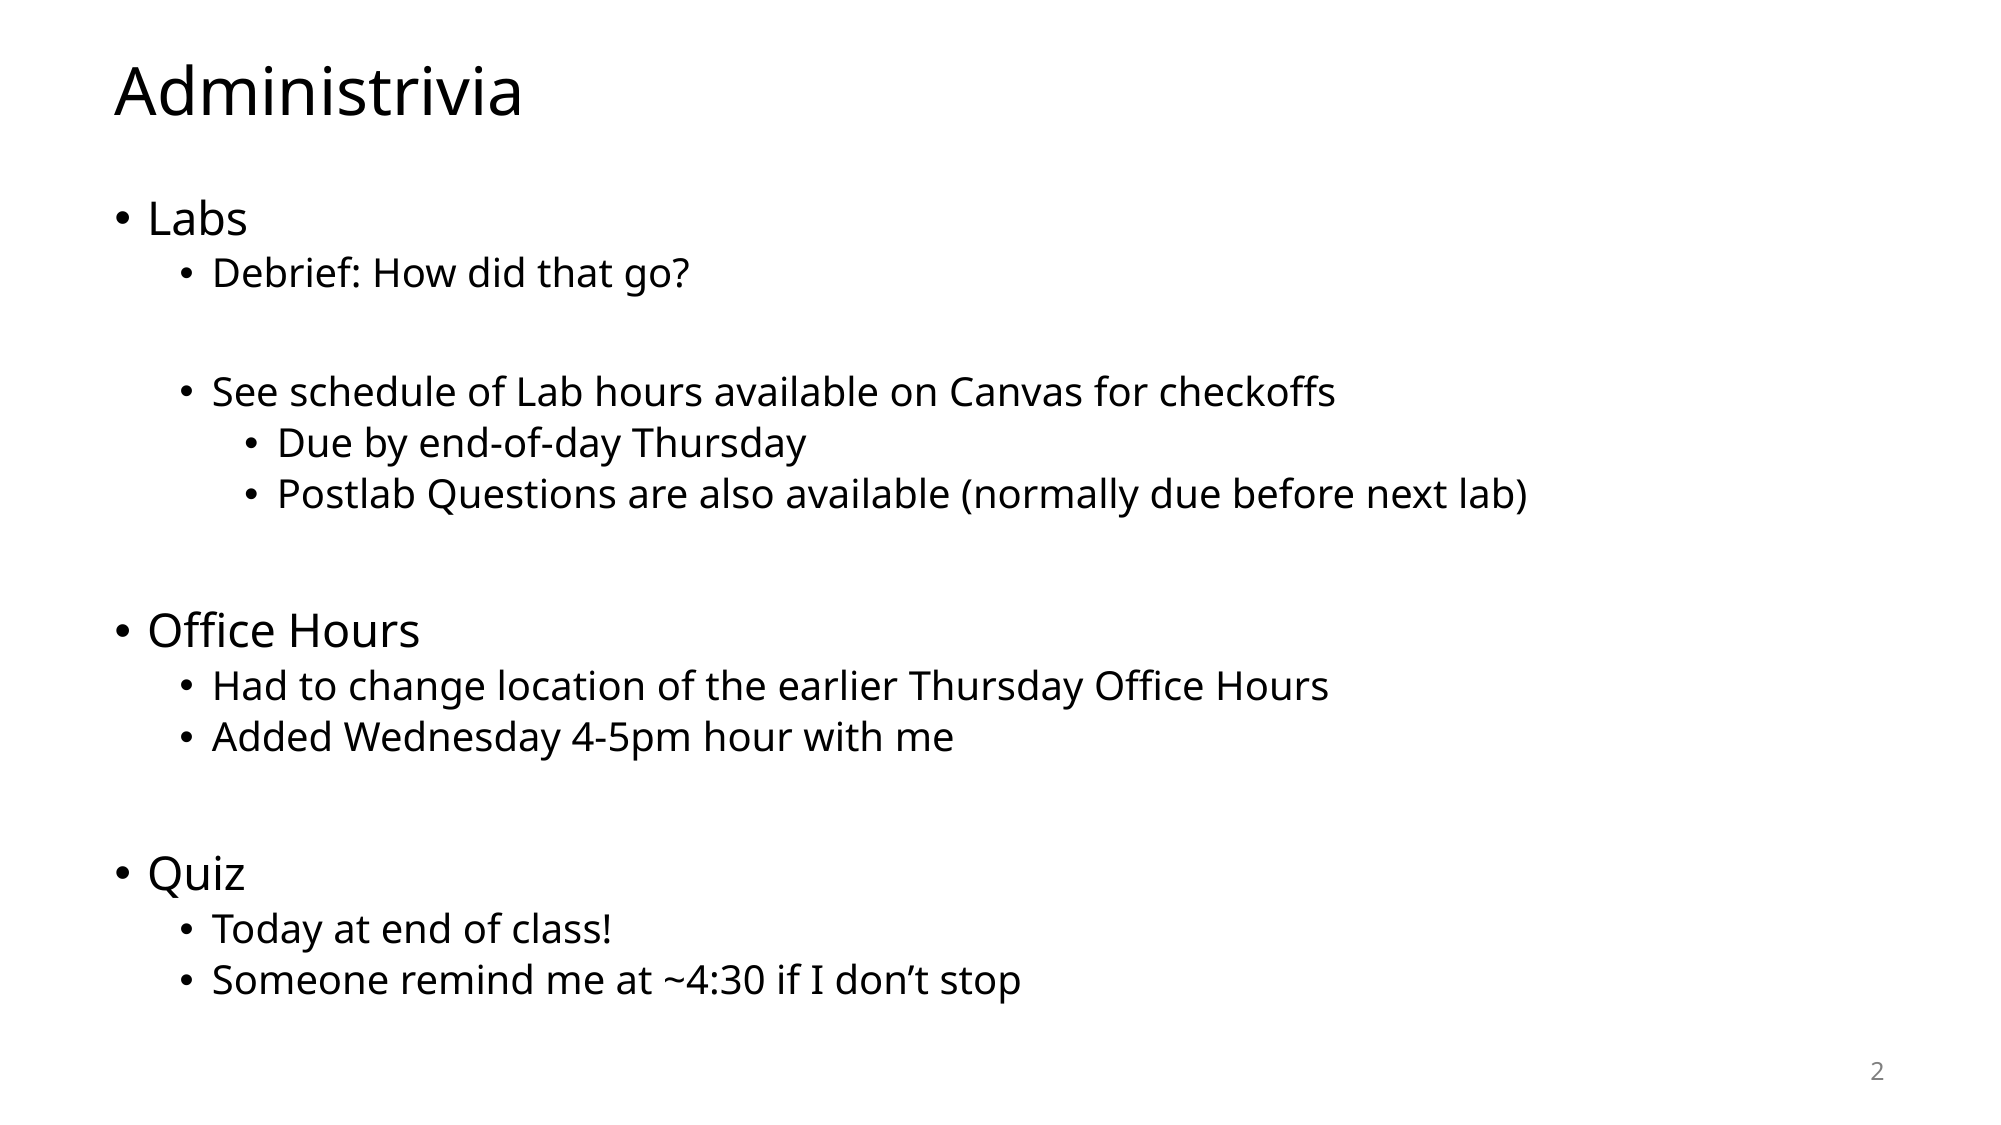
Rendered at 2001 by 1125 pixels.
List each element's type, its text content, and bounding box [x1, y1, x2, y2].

title Administrivia [99, 37, 1900, 150]
slide_number 2 [1749, 1042, 1900, 1103]
list Labs Debrief: How did that go? See schedule of Lab hours available on Canvas for checkoffs Due by end-of-day Thursday Postlab Questions are also available (normally due before next lab) Office Hours Had to change location of the earlier Thursday Office Hours Added Wednesday 4-5pm hour with me Quiz Today at end of class! Someone remind me at ~4:30 if I don’t stop [99, 187, 1900, 1013]
